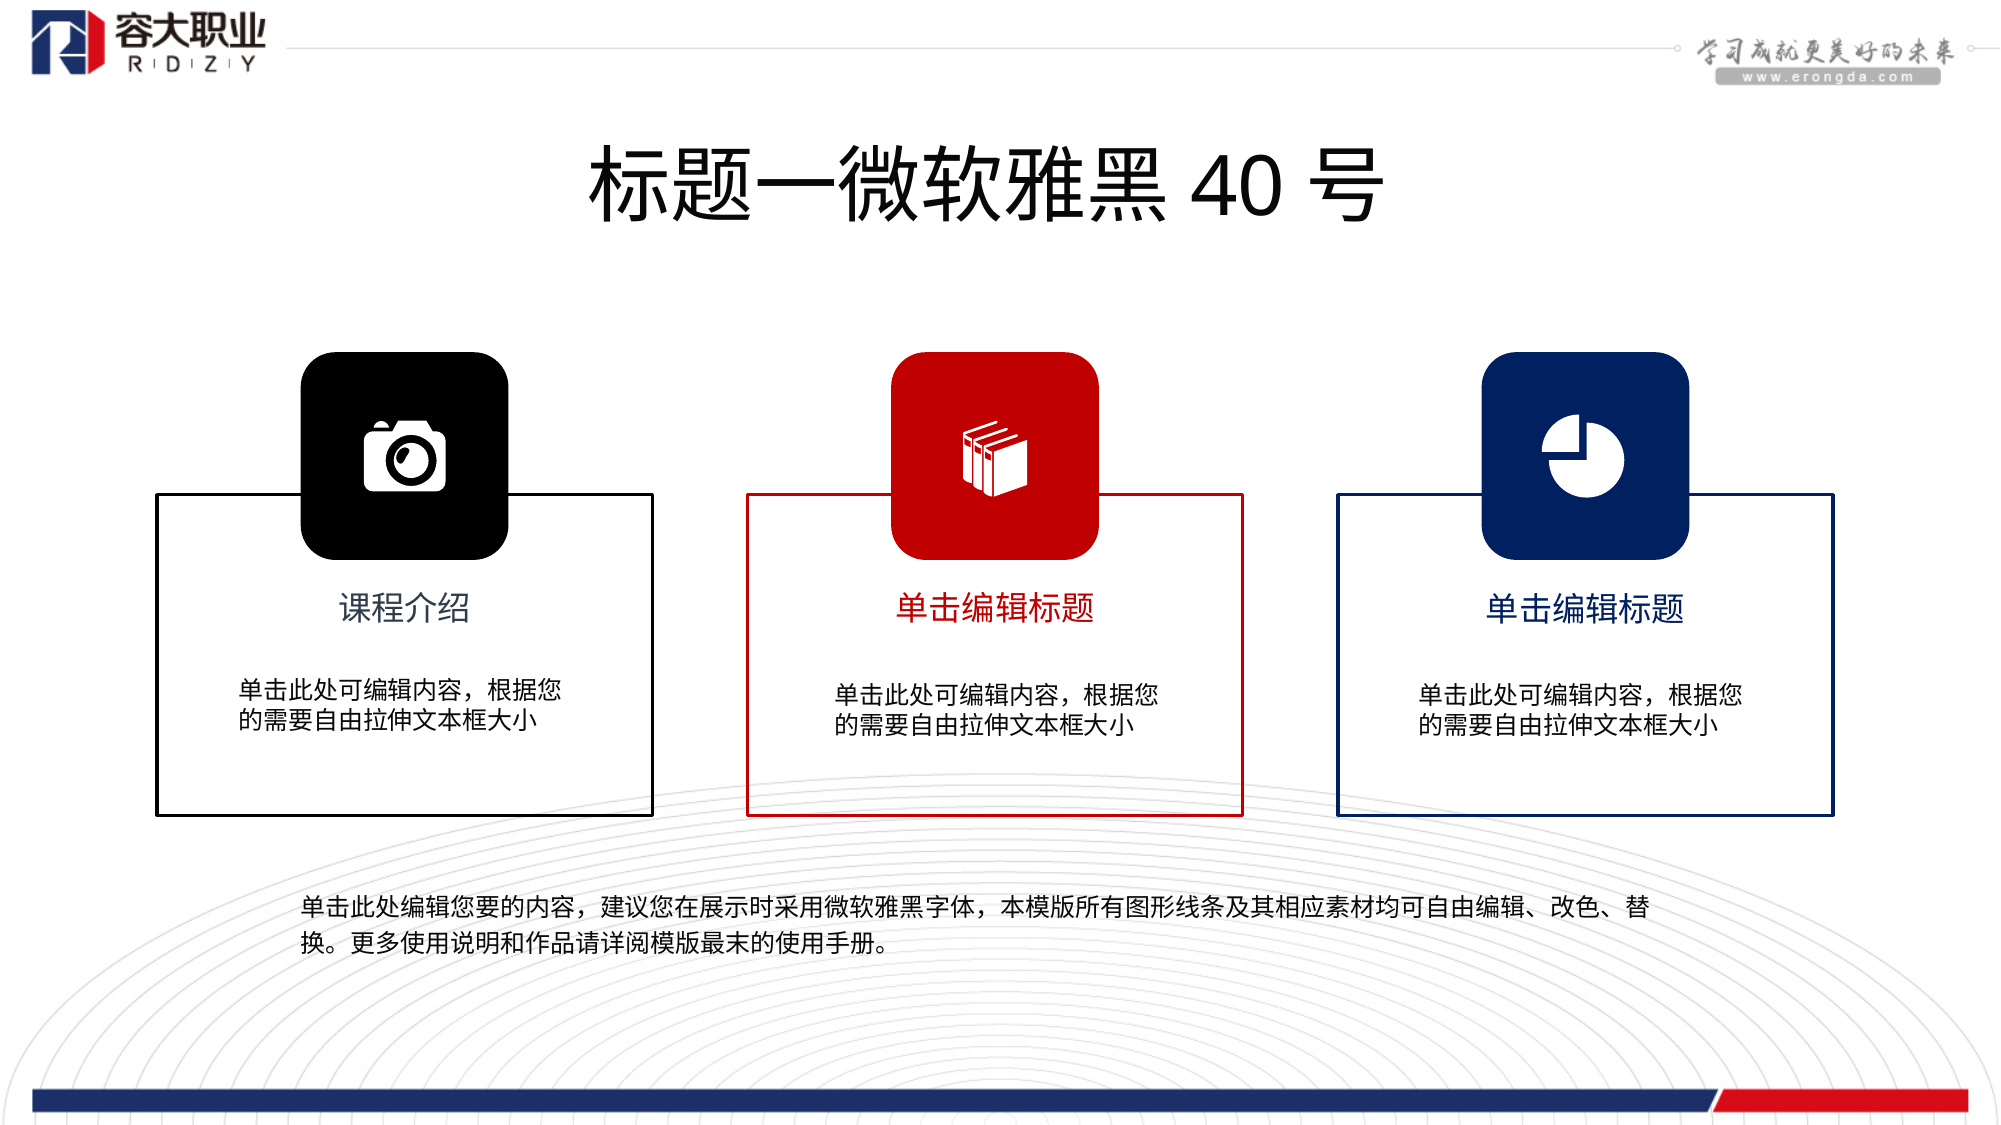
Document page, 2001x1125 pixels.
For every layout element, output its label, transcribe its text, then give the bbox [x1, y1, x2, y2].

text_box 单击编辑标题 [1399, 580, 1772, 636]
text_box [363, 420, 446, 492]
text_box [973, 427, 1028, 497]
text_box 单击此处可编辑内容，根据您的需要自由拉伸文本框大小 [223, 666, 591, 742]
text_box [745, 492, 1245, 817]
text_box [1336, 492, 1835, 817]
picture [0, 0, 2001, 1125]
text_box 单击此处编辑您要的内容，建议您在展示时采用微软雅黑字体，本模版所有图形线条及其相应素材均可自由编辑、改色、替换。更多使用说明和作品请详阅模版最末的使用手册。 [285, 878, 1669, 959]
text_box 单击此处可编辑内容，根据您的需要自由拉伸文本框大小 [819, 672, 1187, 747]
text_box 课程介绍 [218, 579, 591, 634]
text_box [889, 350, 1101, 563]
text_box [1546, 420, 1627, 500]
text_box [1539, 412, 1582, 454]
text_box 标题一微软雅黑40号 [573, 124, 1416, 239]
text_box [963, 420, 998, 484]
text_box [1479, 350, 1692, 562]
text_box [298, 350, 511, 563]
text_box [155, 492, 654, 817]
text_box 单击编辑标题 [809, 579, 1182, 634]
text_box 单击此处可编辑内容，根据您的需要自由拉伸文本框大小 [1404, 672, 1772, 747]
